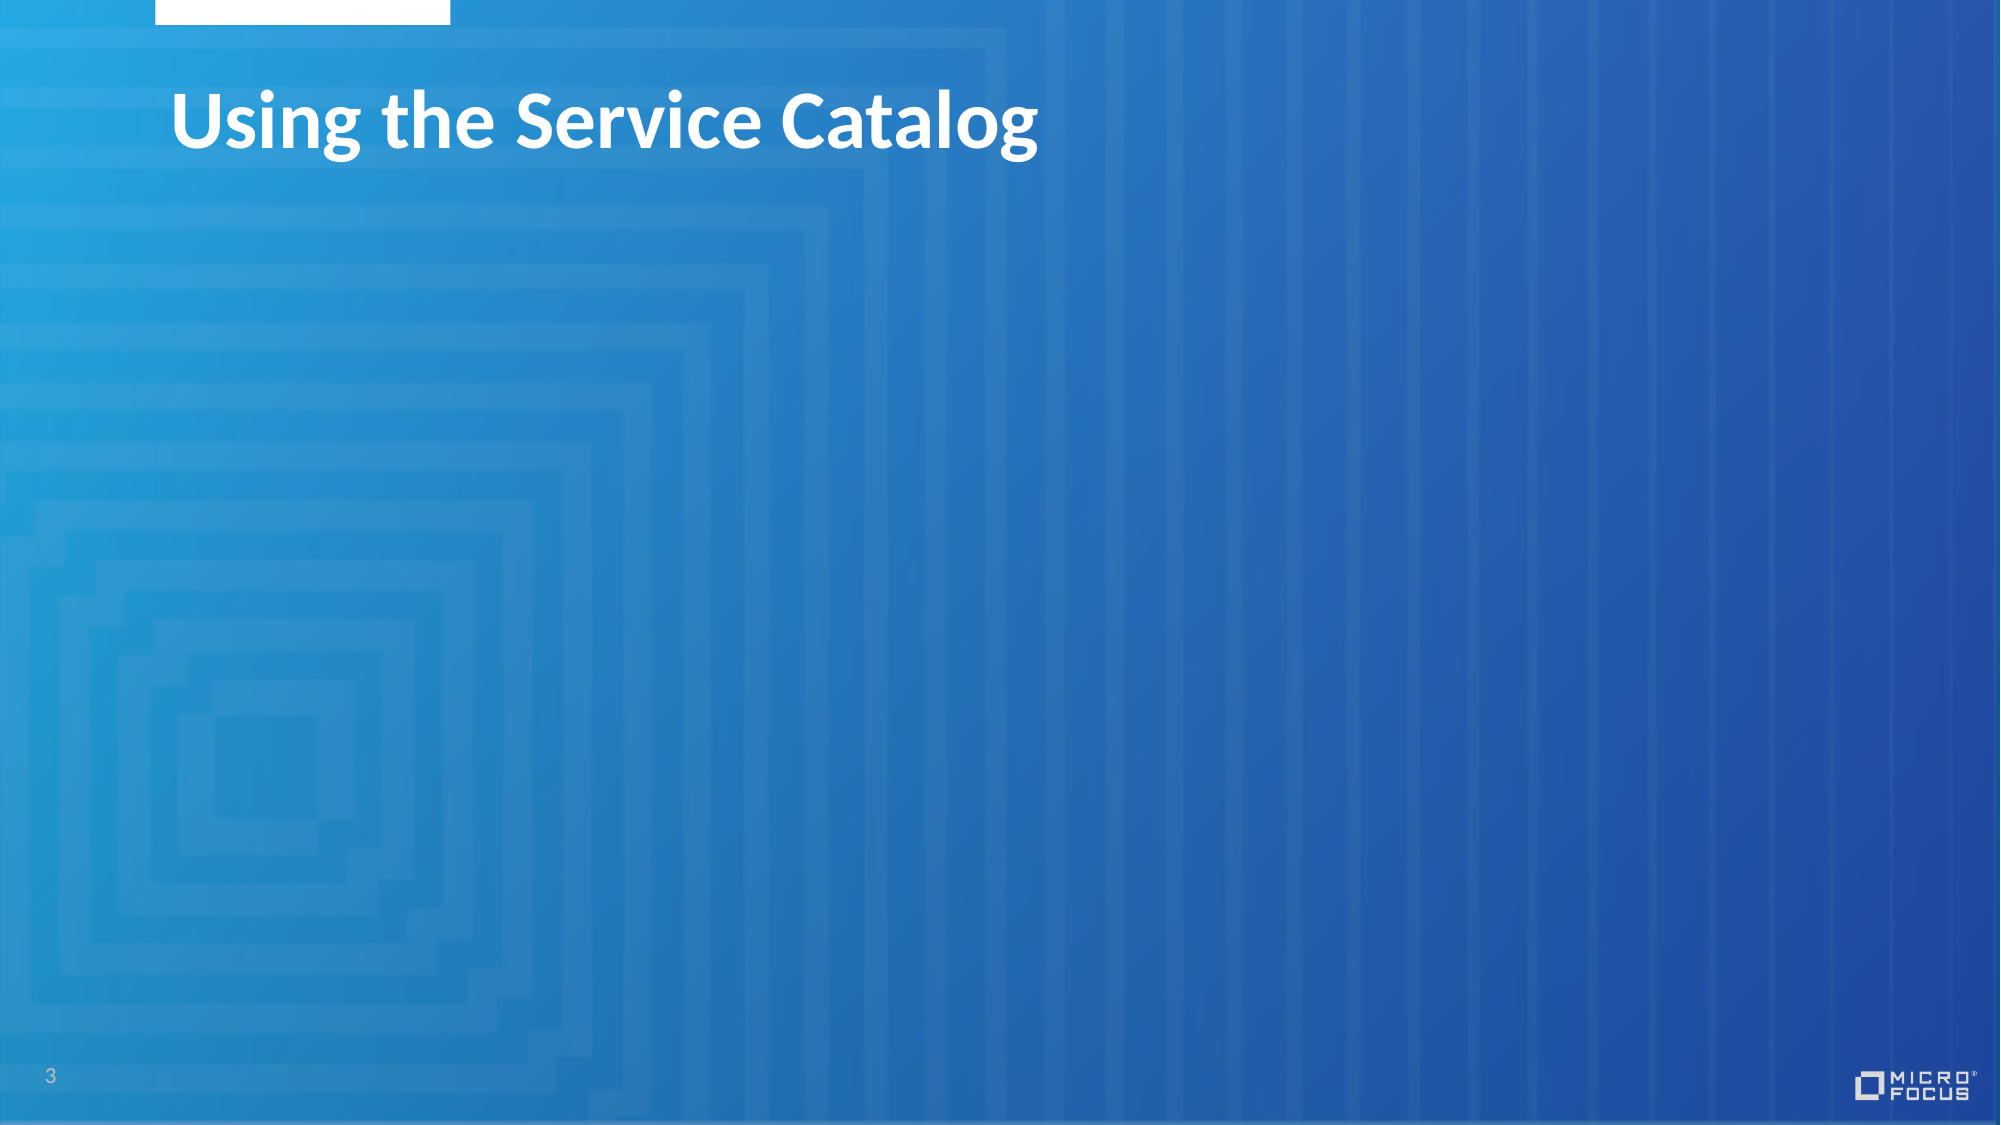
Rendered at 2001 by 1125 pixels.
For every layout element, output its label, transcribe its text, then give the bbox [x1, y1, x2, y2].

title Using the Service Catalog [155, 14, 1585, 230]
slide_number 3 [30, 1051, 90, 1097]
